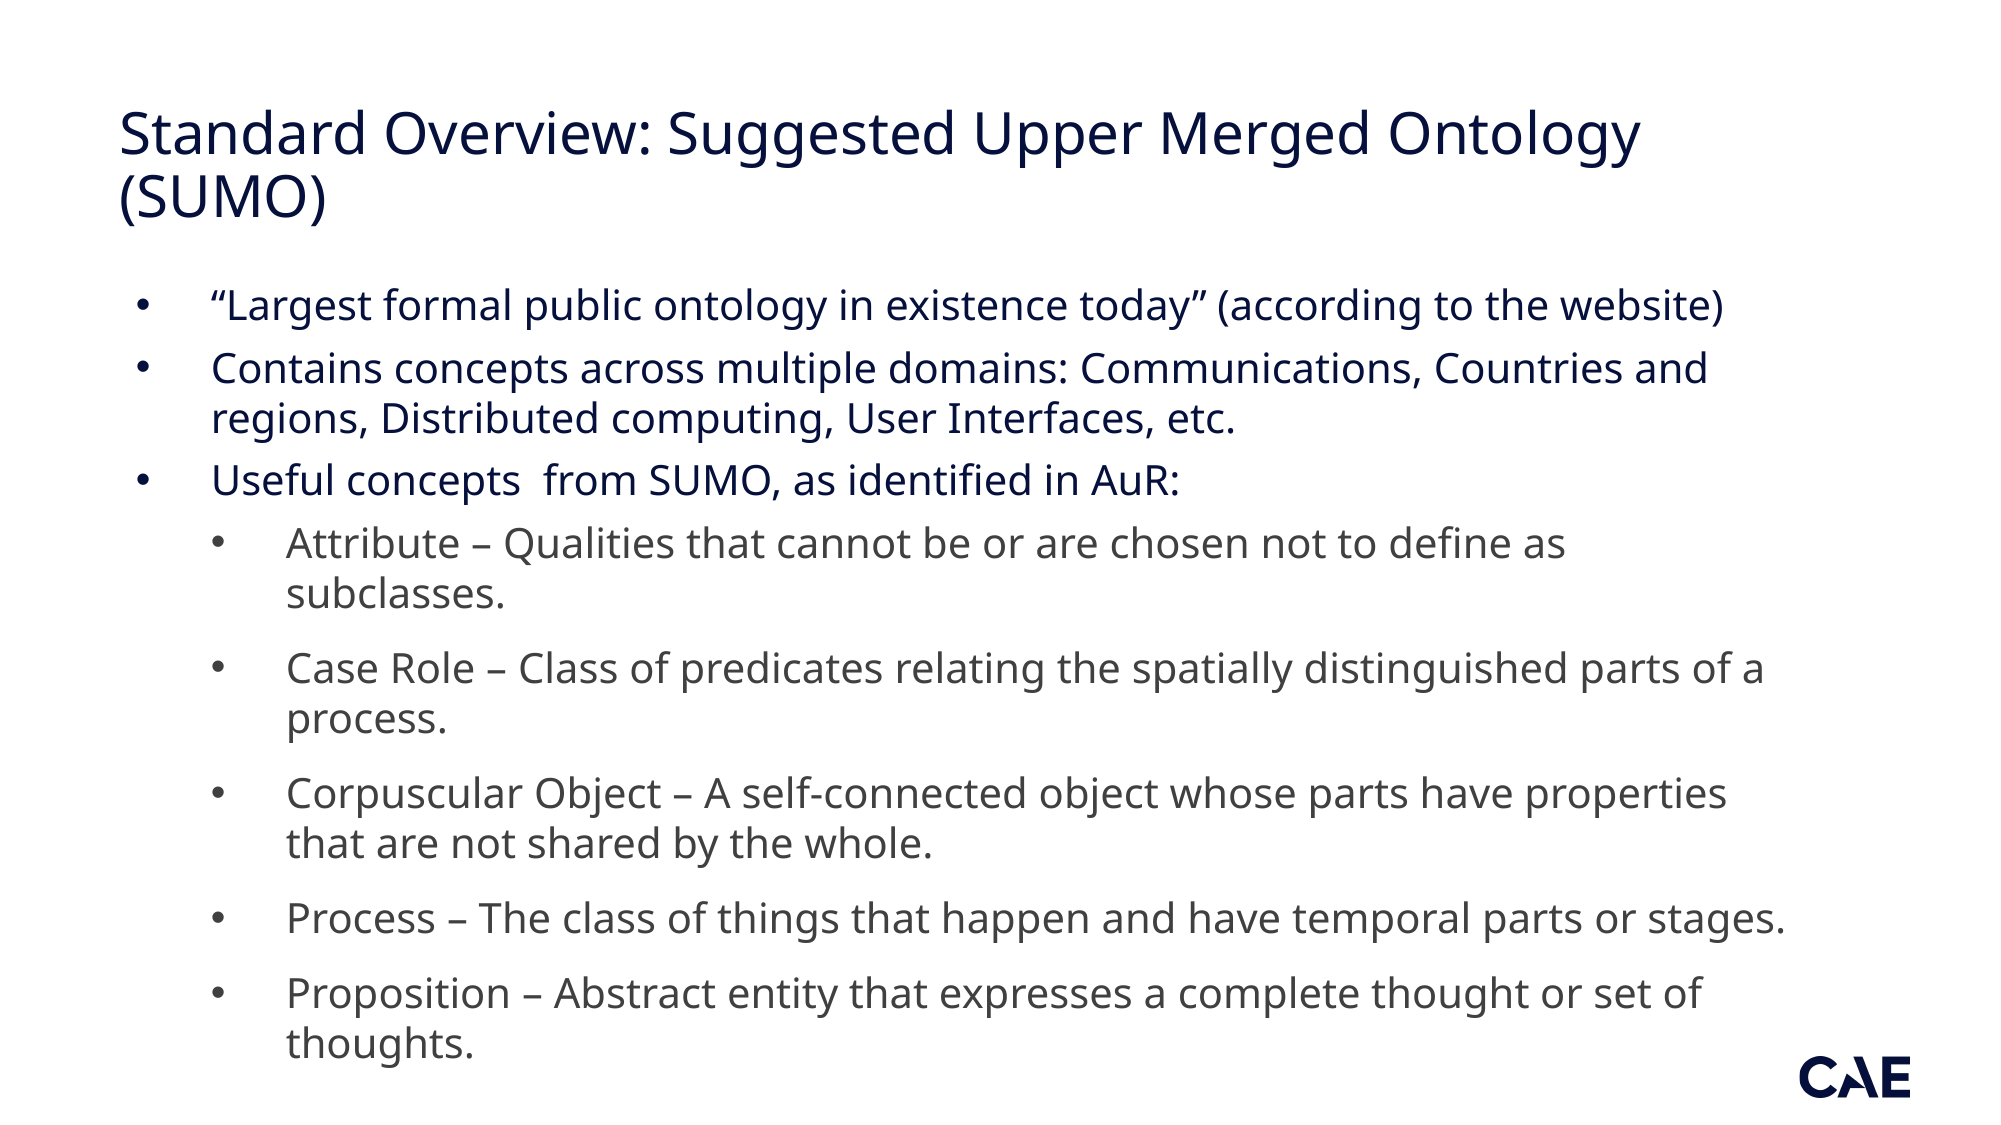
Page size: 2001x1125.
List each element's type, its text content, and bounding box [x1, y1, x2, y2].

title Standard Overview: Suggested Upper Merged Ontology (SUMO) [119, 103, 1774, 232]
text_box “Largest formal public ontology in existence today” (according to the website) Contains concepts across multiple domains: Communications, Countries and regions, Distributed computing, User Interfaces, etc. Useful concepts from SUMO, as identified in AuR: Attribute – Qualities that cannot be or are chosen not to define as subclasses. Case Role – Class of predicates relating the spatially distinguished parts of a process. Corpuscular Object – A self-connected object whose parts have properties that are not shared by the whole. Process – The class of things that happen and have temporal parts or stages. Proposition – Abstract entity that expresses a complete thought or set of thoughts. [135, 278, 1791, 992]
